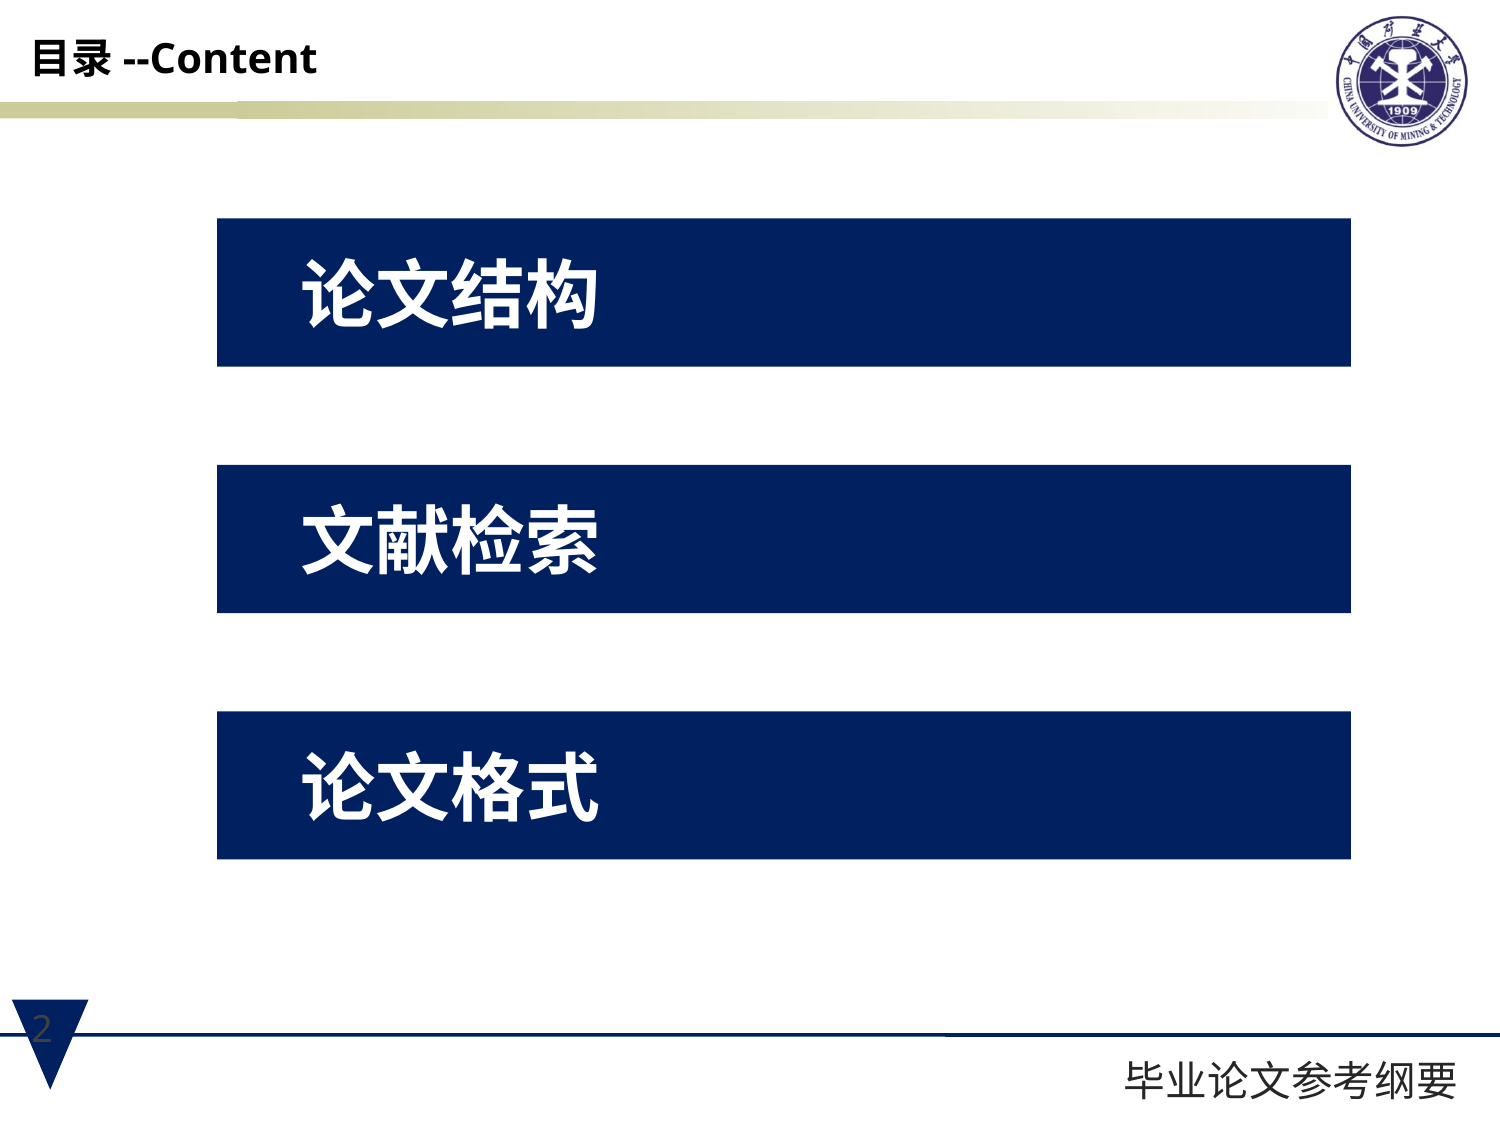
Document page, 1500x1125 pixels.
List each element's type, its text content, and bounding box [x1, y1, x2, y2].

text_box 文献检索 [215, 463, 1353, 615]
text_box 论文结构 [215, 216, 1353, 369]
picture [1328, 114, 1475, 154]
text_box 目录--Content [14, 0, 1497, 114]
text_box 论文格式 [215, 709, 1353, 862]
